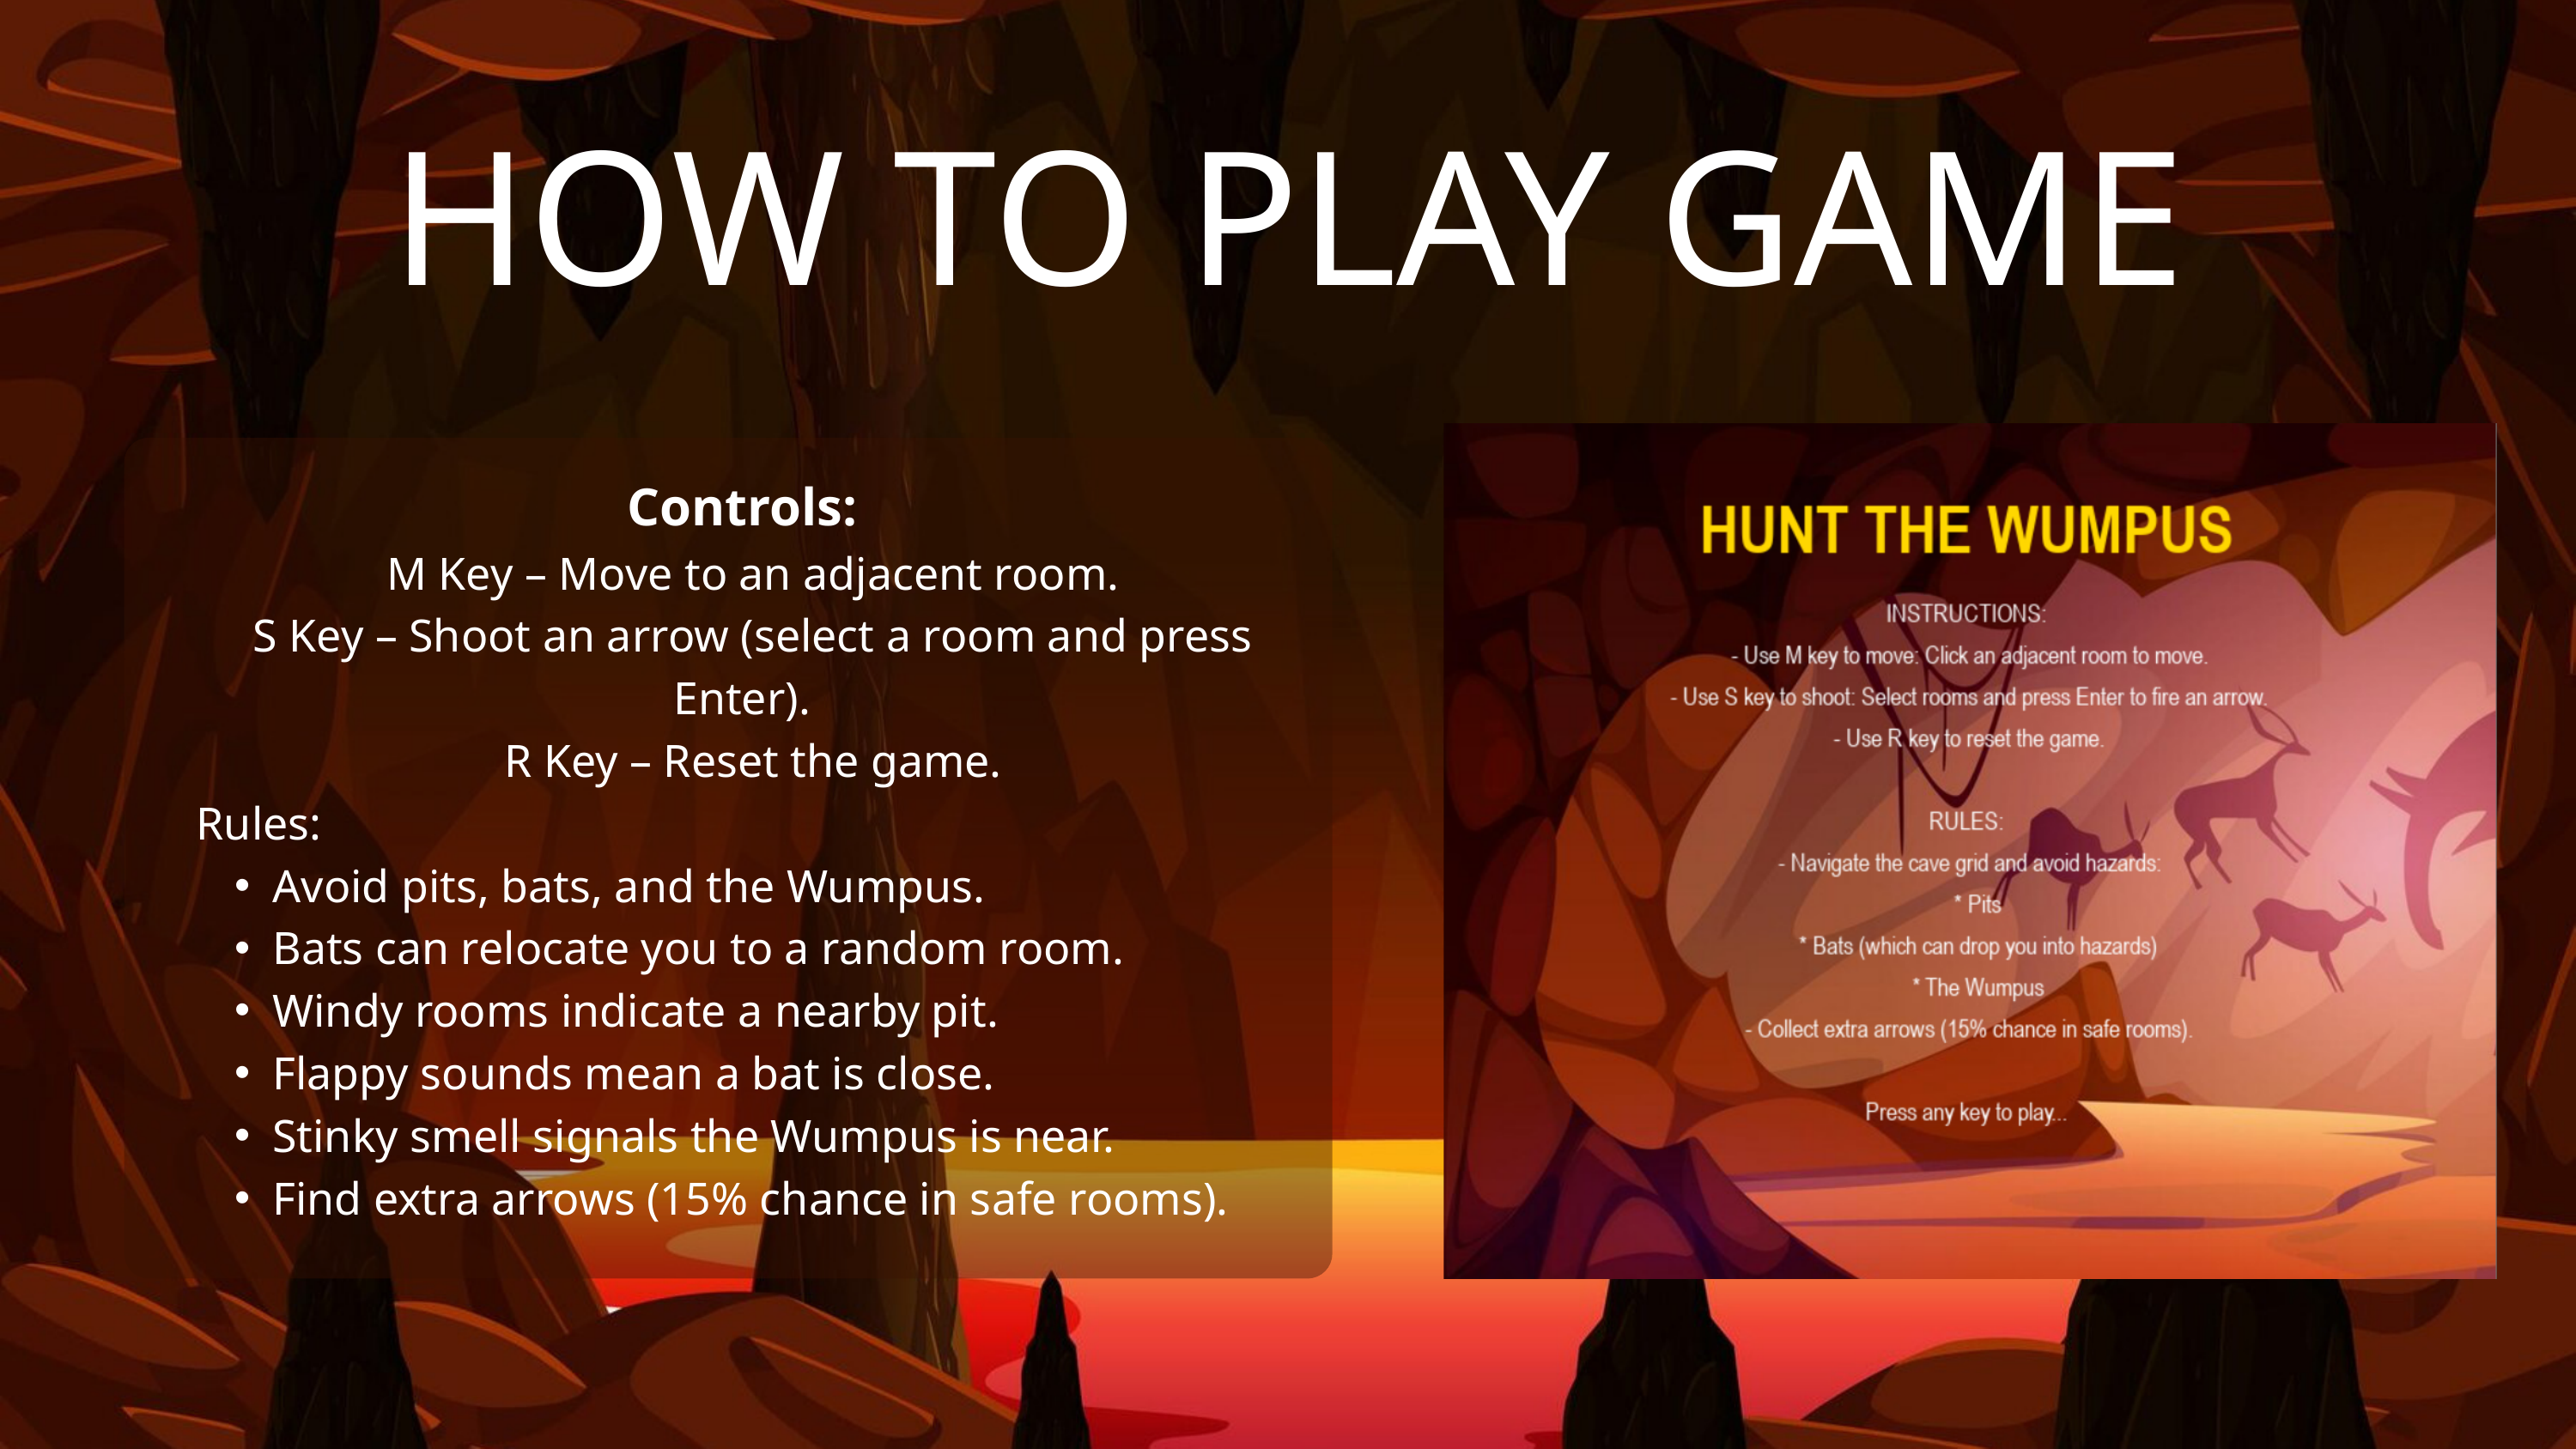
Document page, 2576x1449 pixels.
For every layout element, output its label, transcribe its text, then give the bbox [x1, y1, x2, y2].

text_box [1443, 423, 2497, 1279]
text_box HOW TO PLAY GAME [374, 62, 2202, 324]
text_box [0, 0, 2576, 1449]
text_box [124, 437, 1333, 1279]
